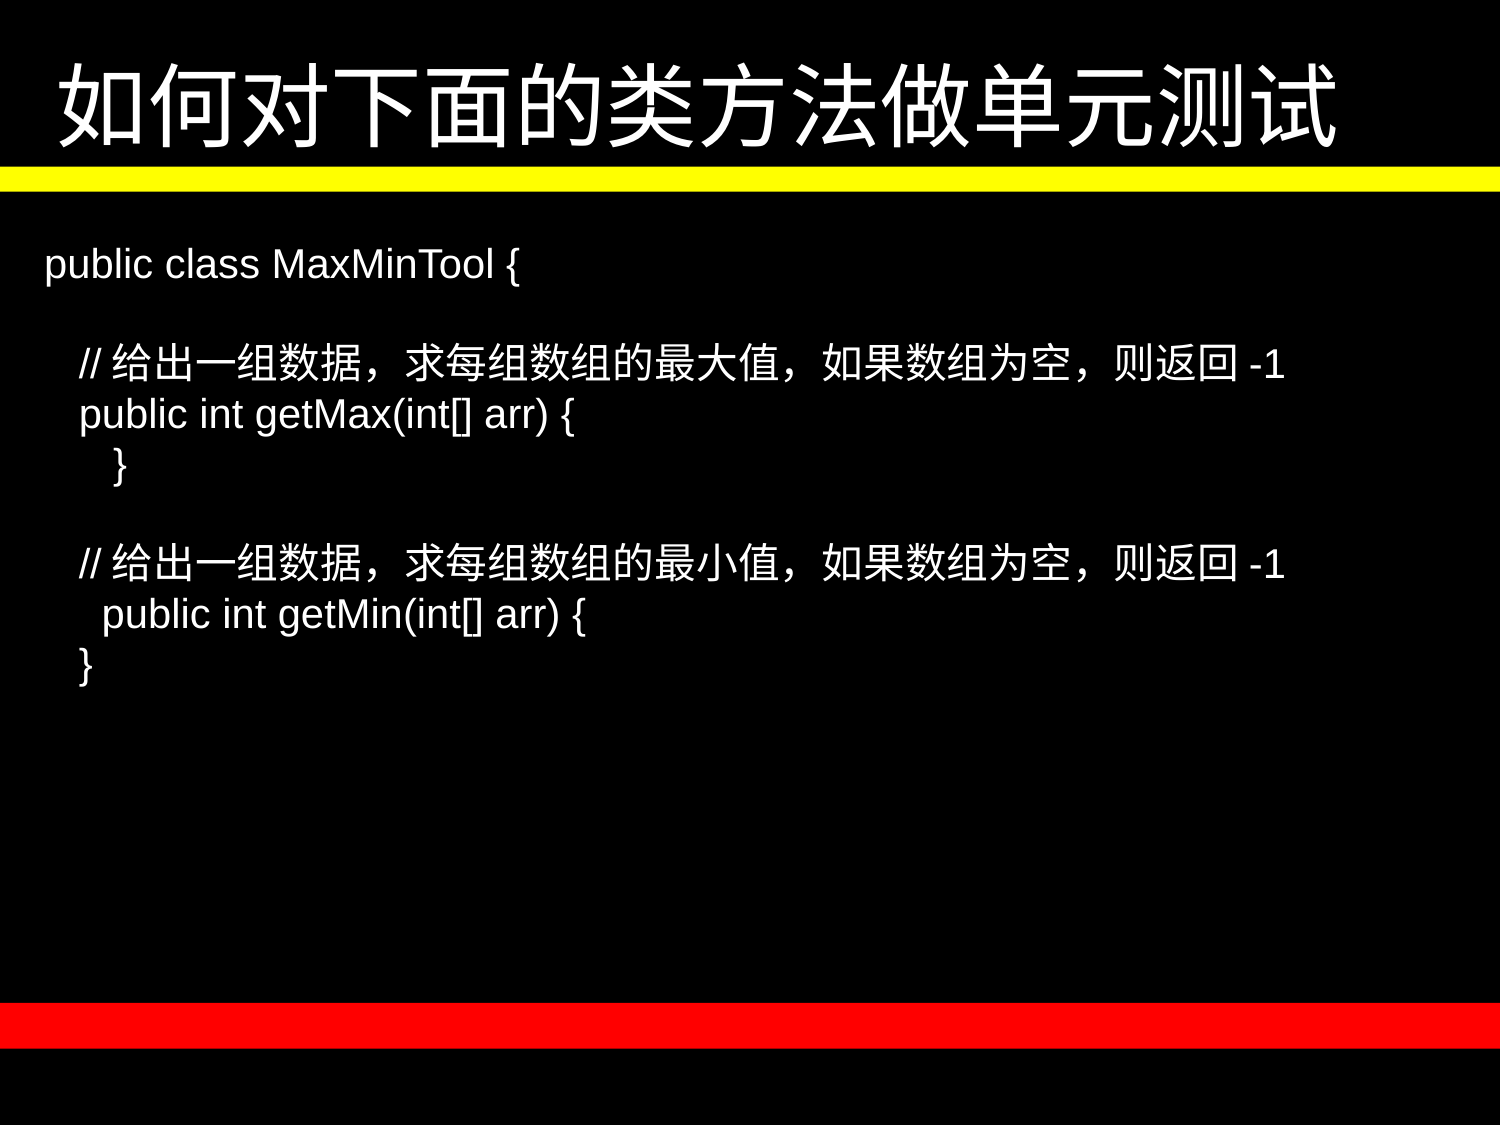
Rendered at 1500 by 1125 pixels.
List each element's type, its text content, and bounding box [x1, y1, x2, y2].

text_box 如何对下面的类方法做单元测试 [41, 41, 1500, 149]
text_box public class MaxMinTool { //给出一组数据，求每组数组的最大值，如果数组为空，则返回-1 public int getMax(int[] arr) { } //给出一组数据，求每组数组的最小值，如果数组为空，则返回-1 public int getMin(int[] arr) { } [29, 229, 1500, 1059]
